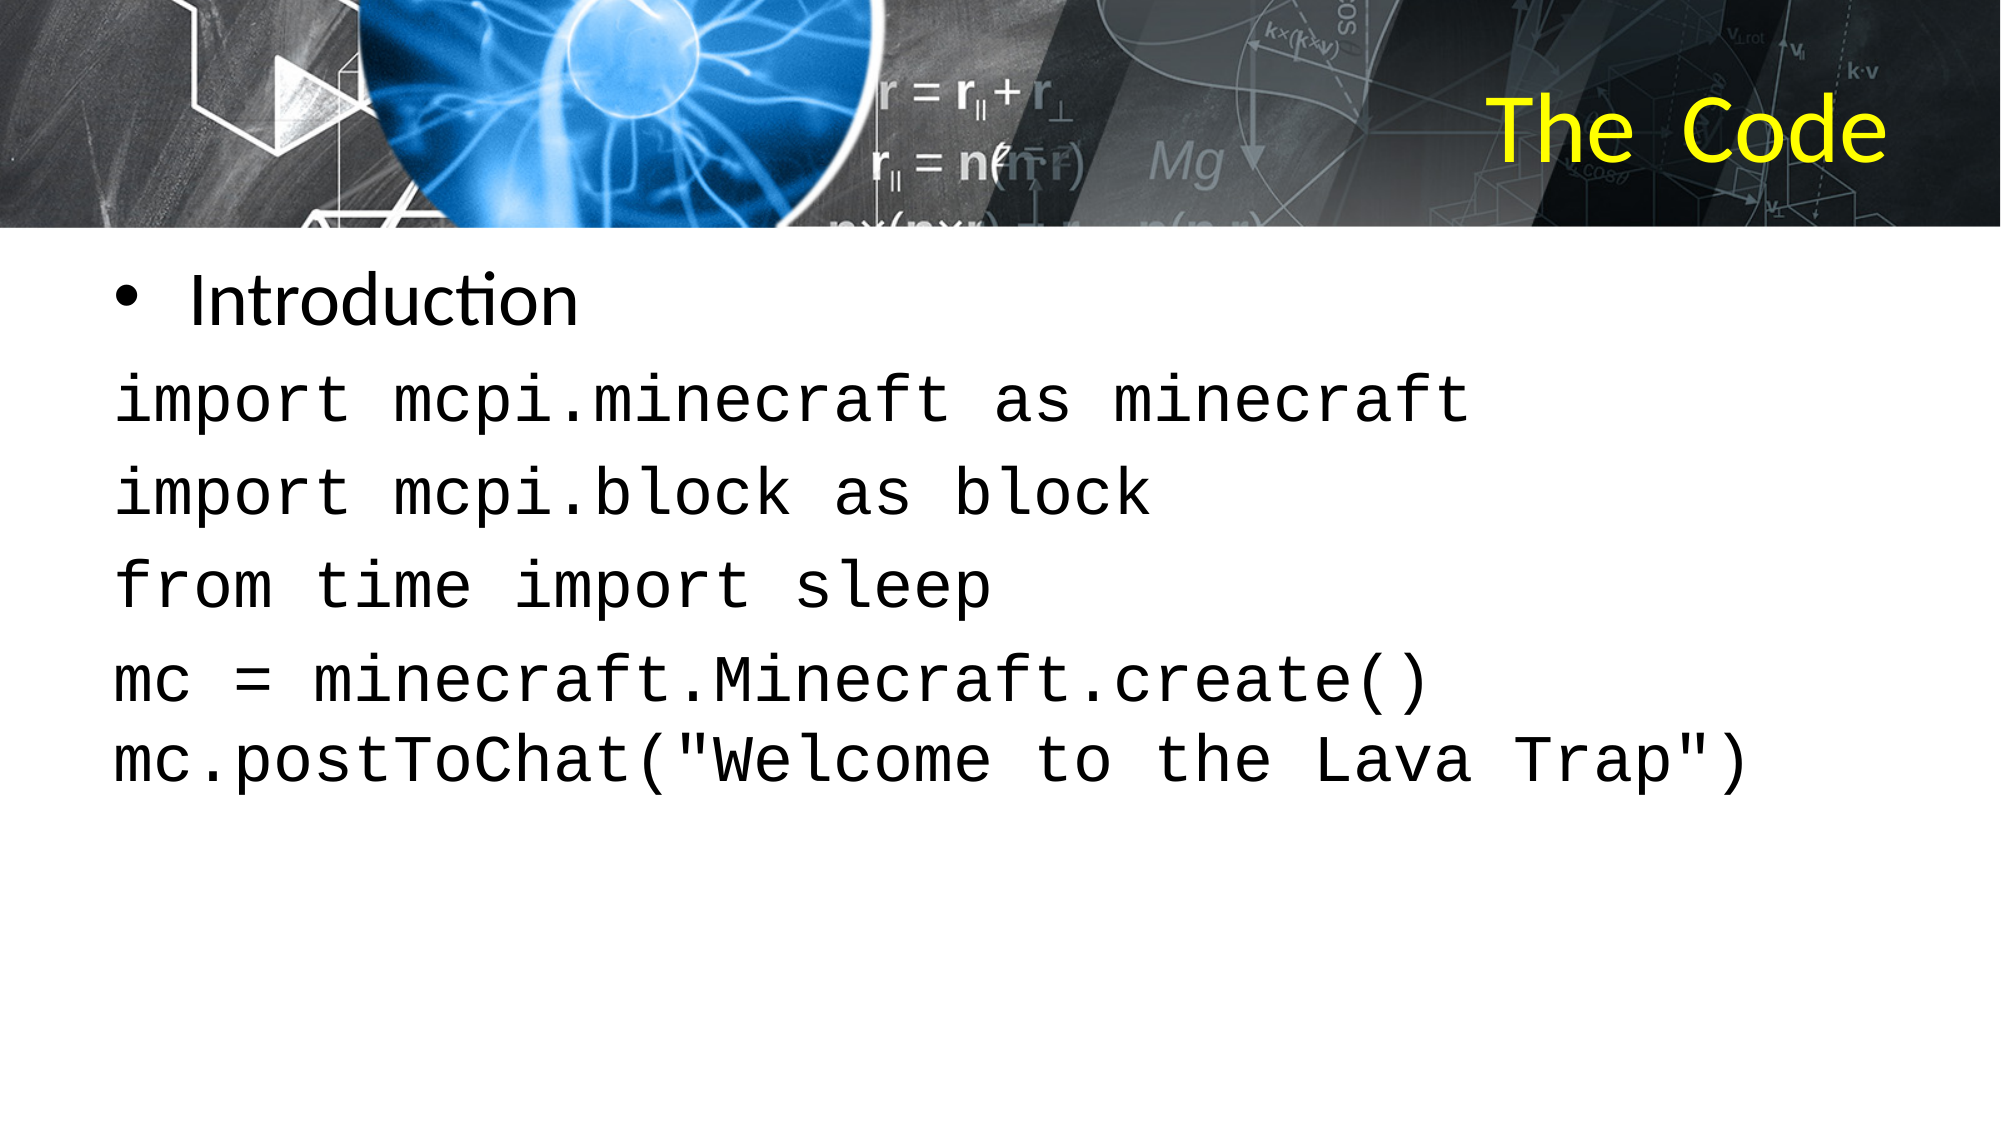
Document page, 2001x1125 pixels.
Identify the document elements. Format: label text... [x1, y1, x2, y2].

title The Code [98, 39, 1905, 207]
picture [0, 0, 2001, 1125]
list Introduction import mcpi.minecraft as minecraft import mcpi.block as block from time import sleep mc = minecraft.Minecraft.create() mc.postToChat("Welcome to the Lava Trap") [98, 240, 1902, 1064]
